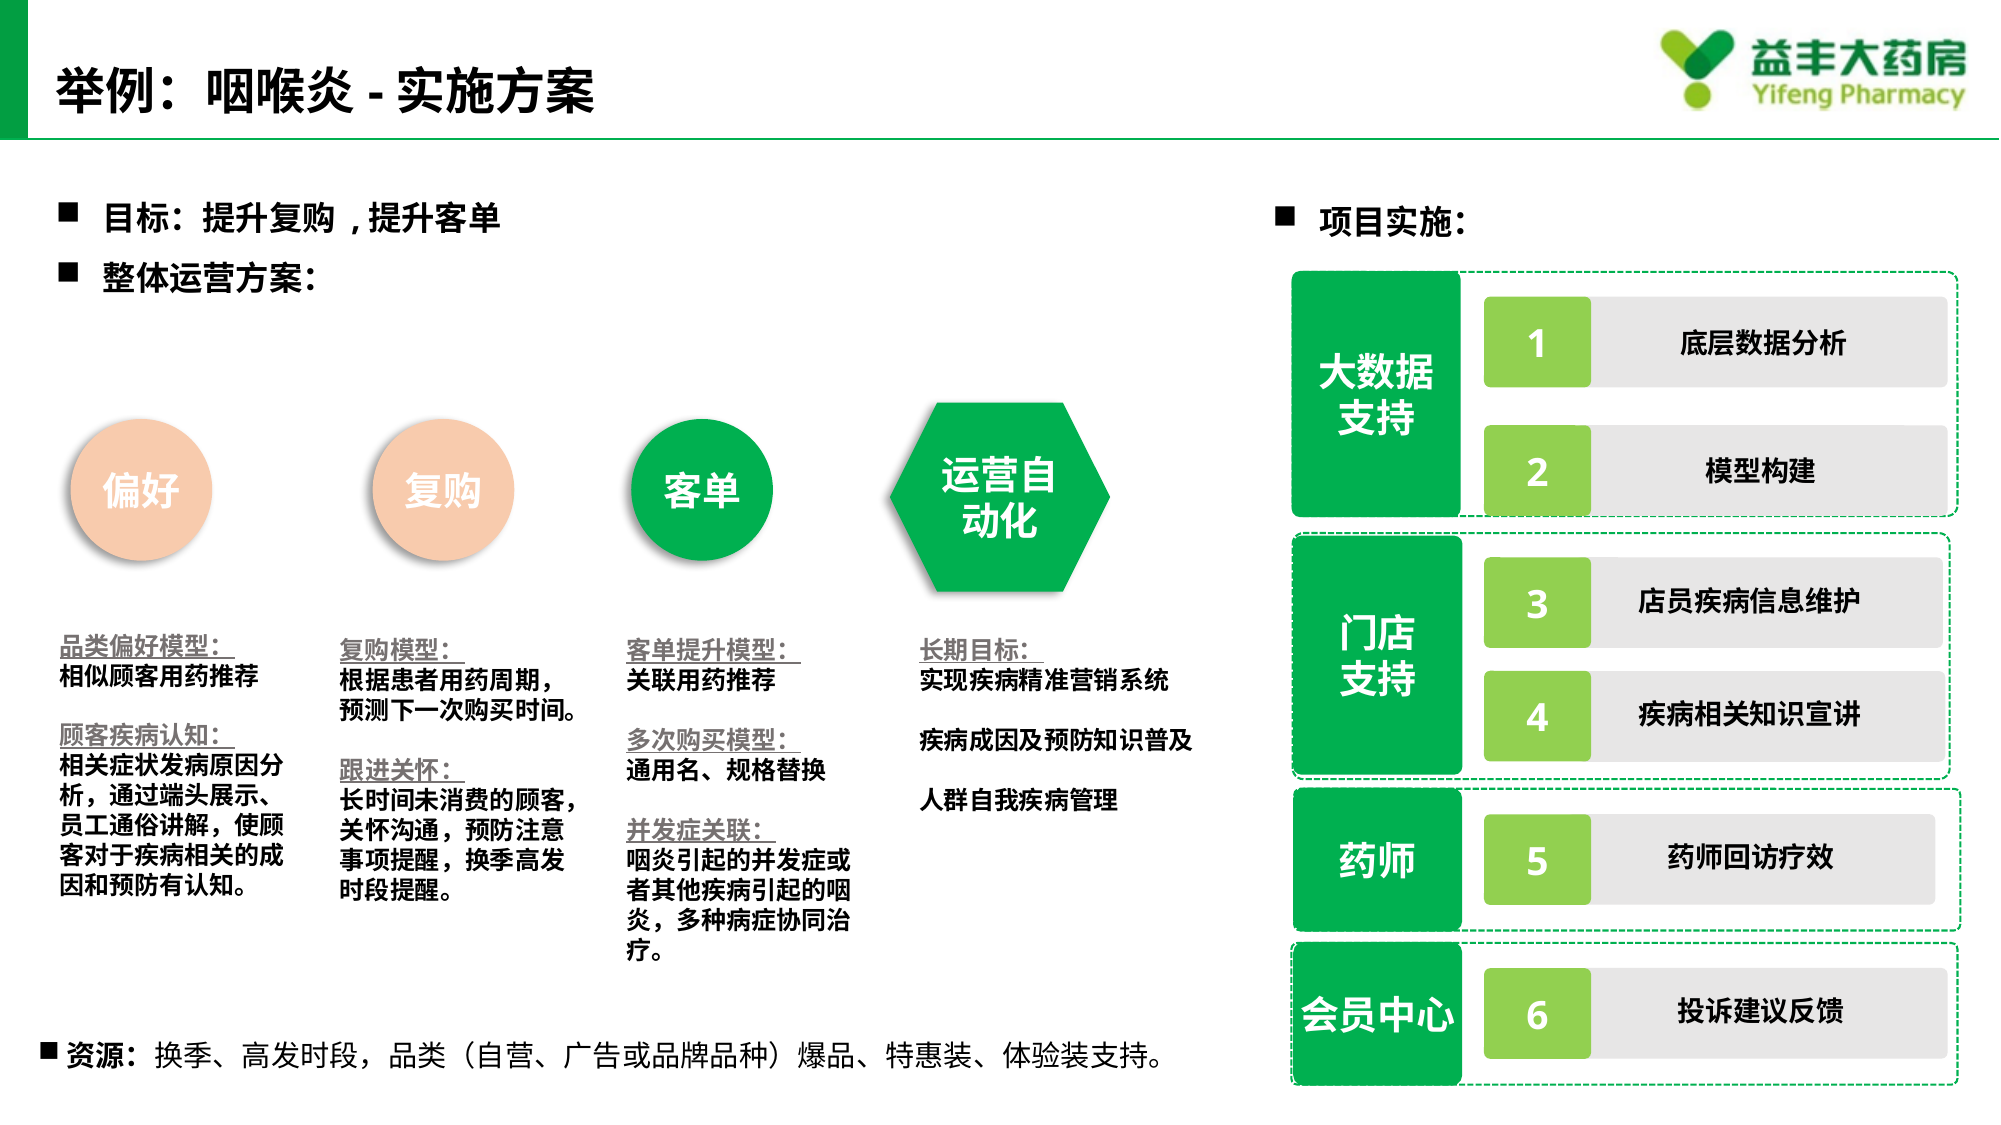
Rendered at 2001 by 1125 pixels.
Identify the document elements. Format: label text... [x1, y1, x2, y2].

text_box 目标：提升复购 ,提升客单 整体运营方案： [41, 169, 1183, 304]
text_box 运营自动化 [888, 401, 1112, 593]
text_box [1291, 531, 1951, 781]
text_box [1572, 812, 1937, 906]
text_box 3 [1482, 556, 1593, 649]
text_box 药师 [1293, 787, 1463, 932]
text_box 投诉建议反馈 [1650, 986, 1981, 1035]
text_box 药师回访疗效 [1579, 832, 1911, 881]
text_box 长期目标： 实现疾病精准营销系统 疾病成因及预防知识普及 人群自我疾病管理 [904, 627, 1224, 822]
text_box 大数据 支持 [1291, 270, 1461, 518]
text_box 疾病相关知识宣讲 [1624, 689, 1876, 738]
text_box 5 [1482, 813, 1593, 906]
text_box 模型构建 [1588, 424, 1949, 517]
text_box [1454, 787, 1962, 932]
text_box 品类偏好模型： 相似顾客用药推荐 顾客疾病认知： 相关症状发病原因分析，通过端头展示、员工通俗讲解，使顾客对于疾病相关的成因和预防有认知。 [45, 622, 315, 967]
text_box 资源：换季、高发时段，品类（自营、广告或品牌品种）爆品、特惠装、体验装支持。 [23, 1029, 1291, 1080]
text_box 1 [1482, 295, 1593, 389]
text_box [1451, 270, 1959, 518]
text_box 2 [1482, 424, 1593, 517]
text_box [1290, 941, 1959, 1086]
text_box 店员疾病信息维护 [1624, 575, 1876, 624]
text_box 复购模型： 根据患者用药周期，预测下一次购买时间。 跟进关怀： 长时间未消费的顾客，关怀沟通，预防注意事项提醒，换季高发时段提醒。 [325, 627, 604, 912]
text_box 4 [1482, 669, 1593, 763]
text_box 偏好 [69, 417, 214, 562]
text_box 底层数据分析 [1587, 295, 1949, 389]
text_box 客单提升模型： 关联用药推荐 多次购买模型： 通用名、规格替换 并发症关联： 咽炎引起的并发症或者其他疾病引起的咽炎，多种病症协同治疗。 [611, 627, 890, 972]
text_box 项目实施： [1257, 193, 1826, 249]
text_box 客单 [630, 417, 774, 562]
text_box 举例：咽喉炎-实施方案 [41, 52, 790, 127]
text_box 复购 [371, 417, 516, 562]
text_box 6 [1482, 967, 1593, 1060]
picture [1640, 11, 1991, 127]
